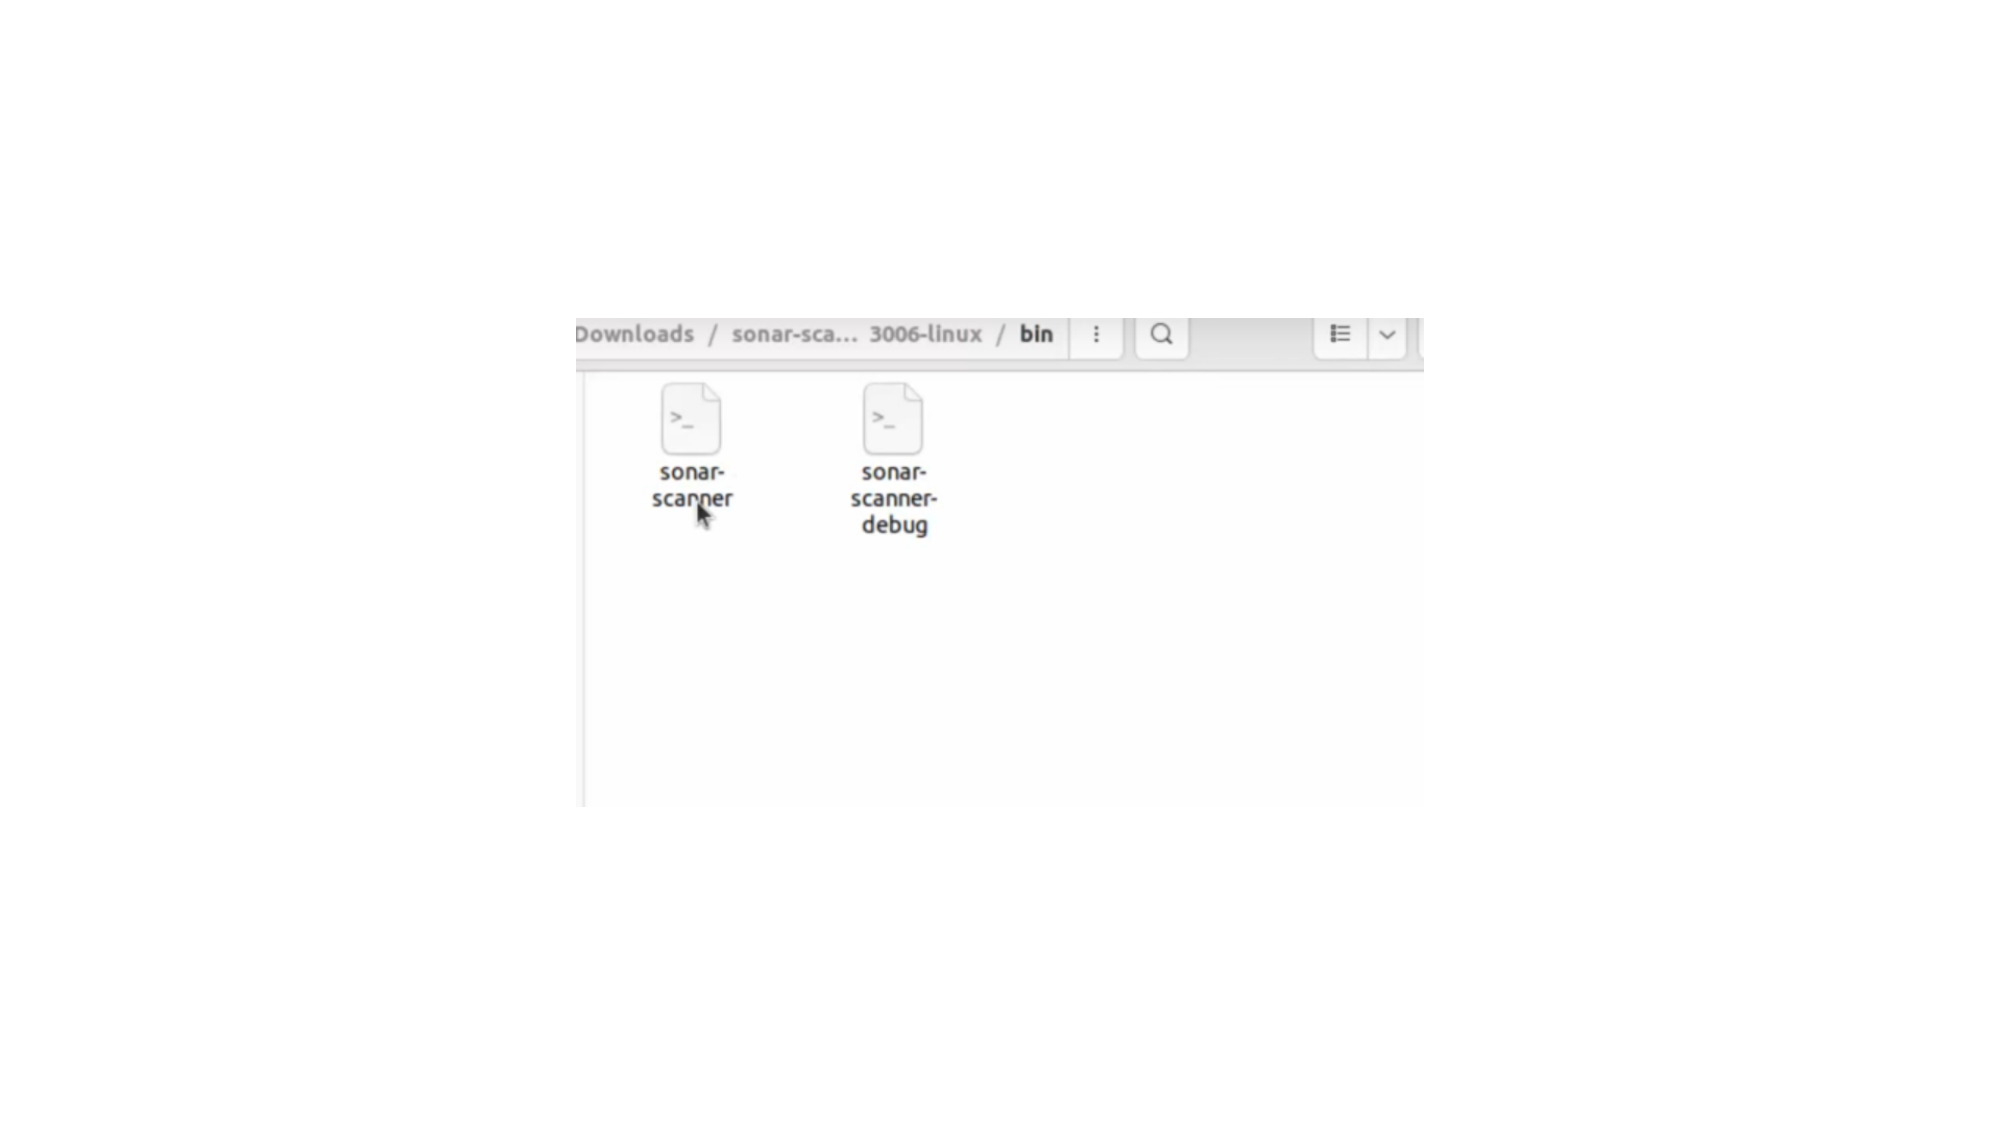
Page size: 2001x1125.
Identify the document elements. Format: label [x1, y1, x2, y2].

picture [576, 318, 1424, 807]
